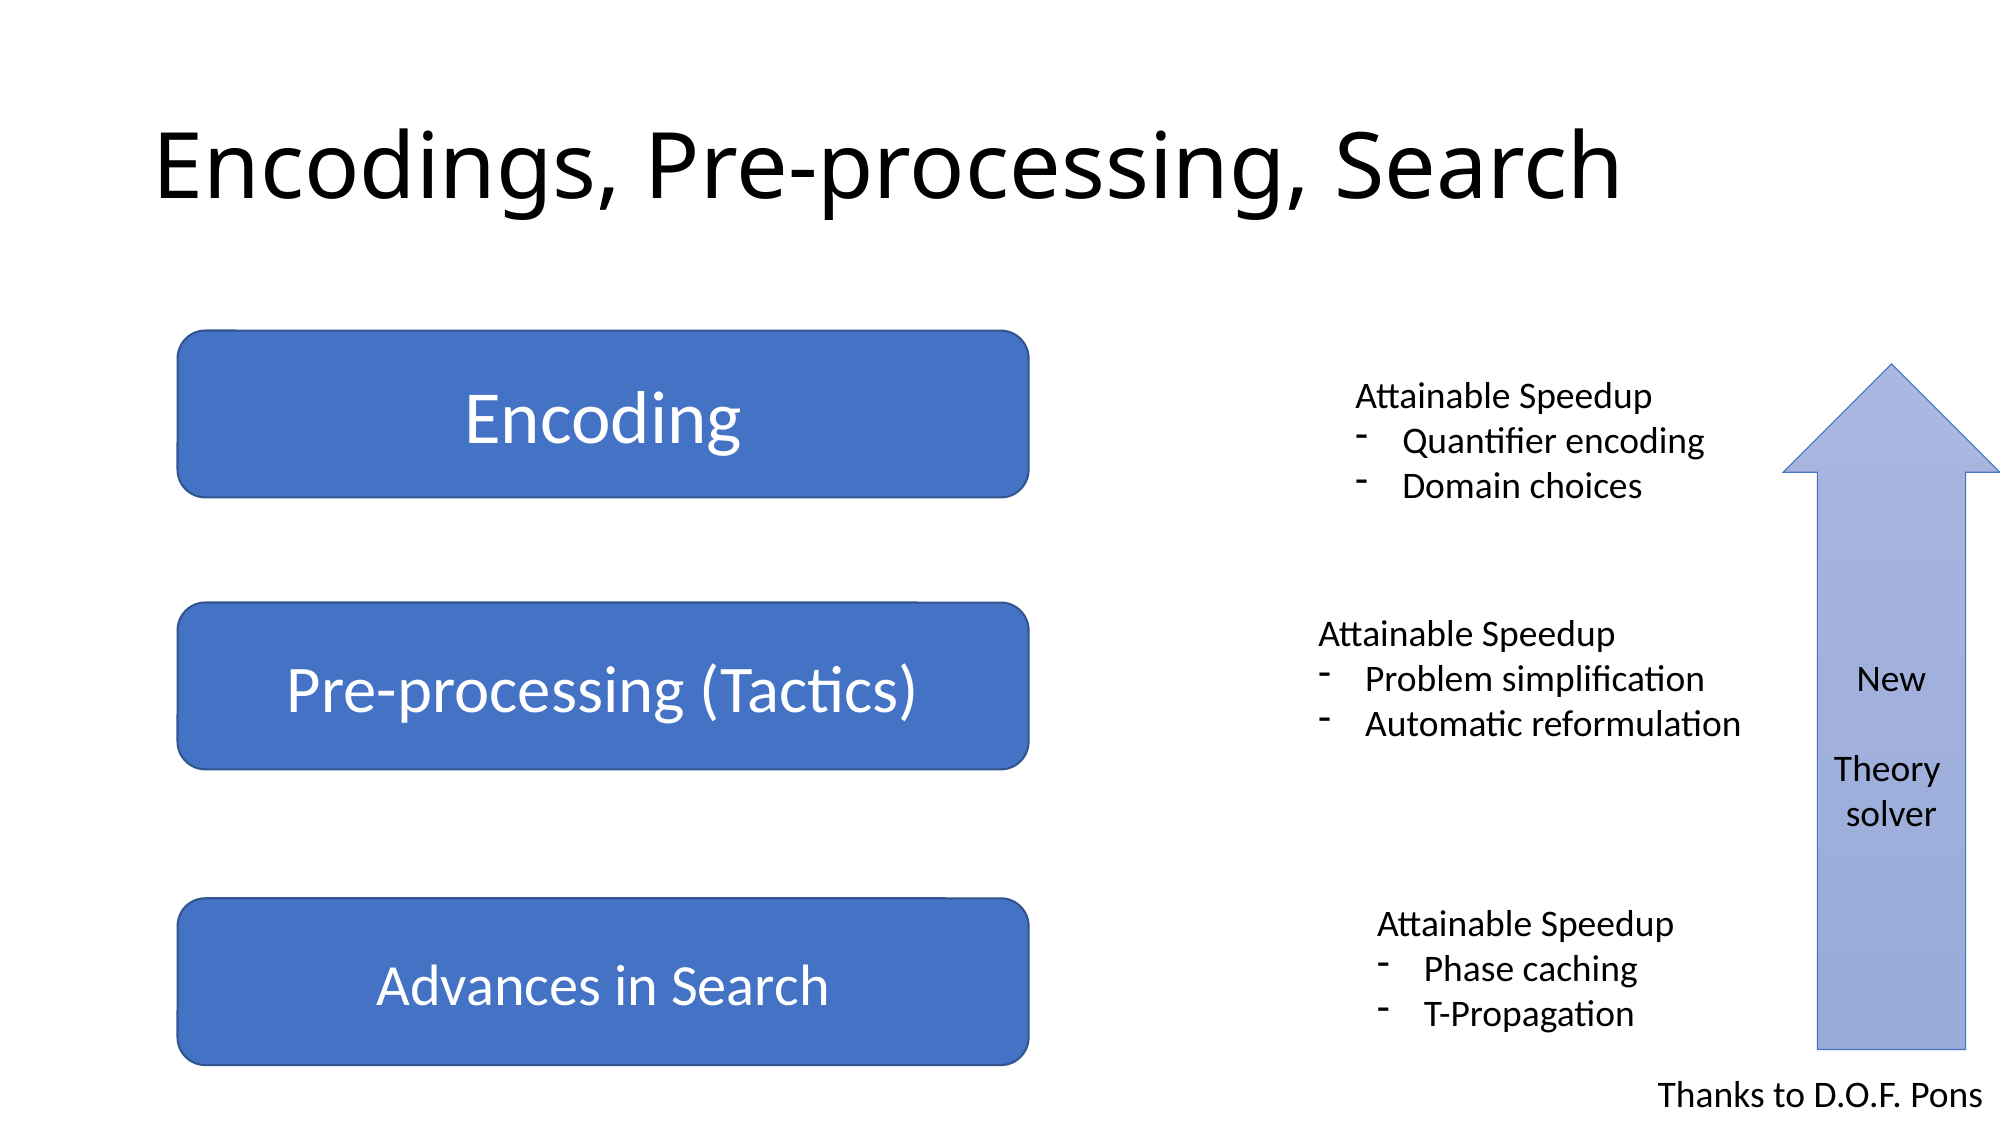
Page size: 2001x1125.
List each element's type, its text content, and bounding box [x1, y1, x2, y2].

text_box Thanks to D.O.F. Pons [1642, 1062, 1999, 1123]
text_box Pre-processing (Tactics) [176, 601, 1030, 771]
text_box Advances in Search [176, 897, 1030, 1067]
text_box Encoding [176, 329, 1030, 499]
title Encodings, Pre-processing, Search [137, 59, 1863, 278]
text_box New Theory solver [1781, 363, 2000, 1051]
